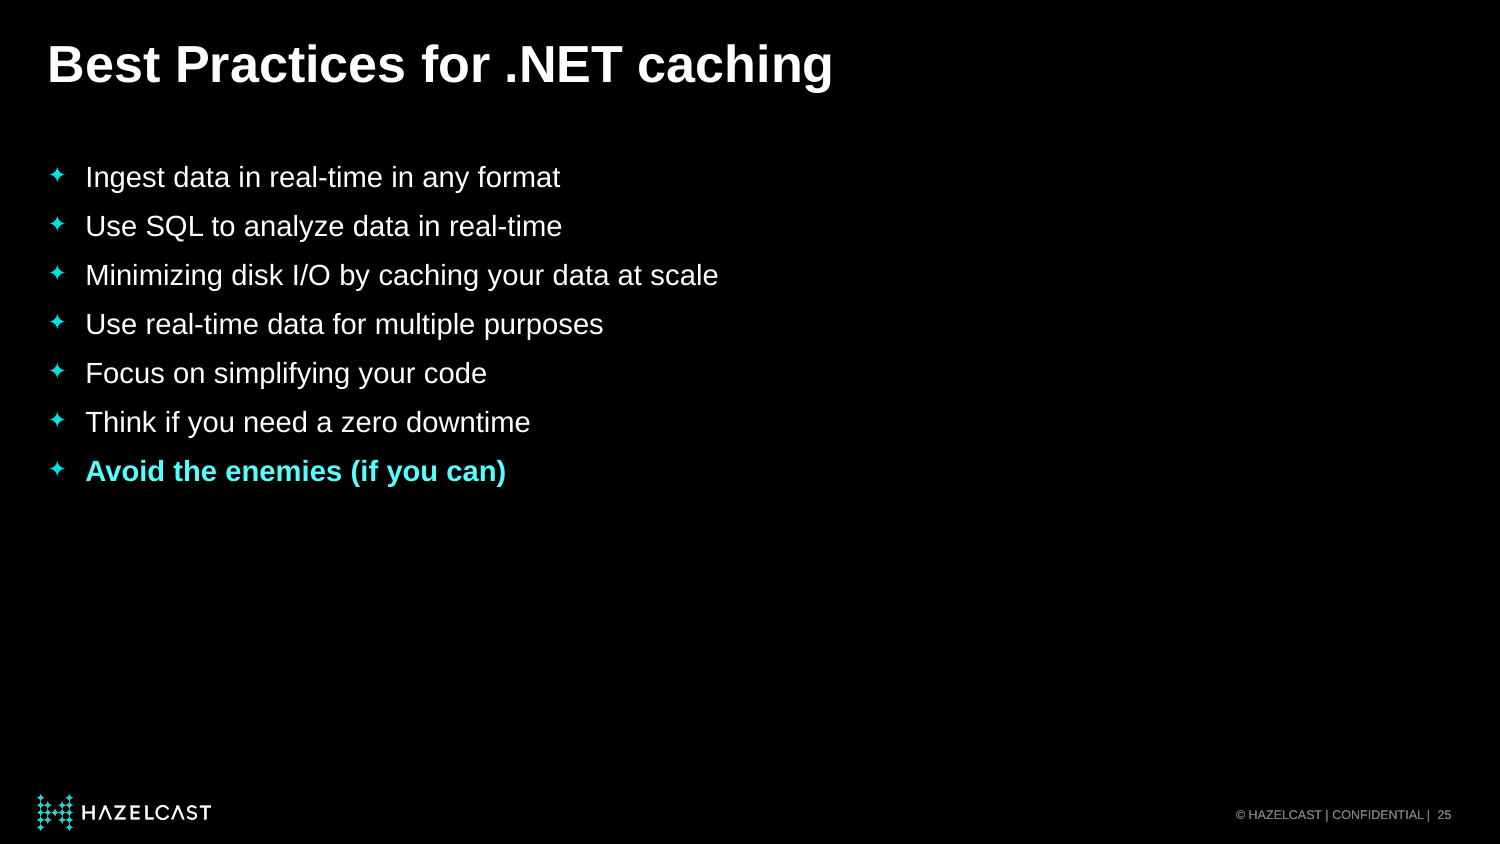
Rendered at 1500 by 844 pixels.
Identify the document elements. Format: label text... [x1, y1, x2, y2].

list Ingest data in real-time in any format Use SQL to analyze data in real-time Minimizing disk I/O by caching your data at scale Use real-time data for multiple purposes Focus on simplifying your code Think if you need a zero downtime Avoid the enemies (if you can) [37, 138, 1463, 794]
picture [37, 794, 211, 831]
title Best Practices for .NET caching [37, 37, 1463, 99]
